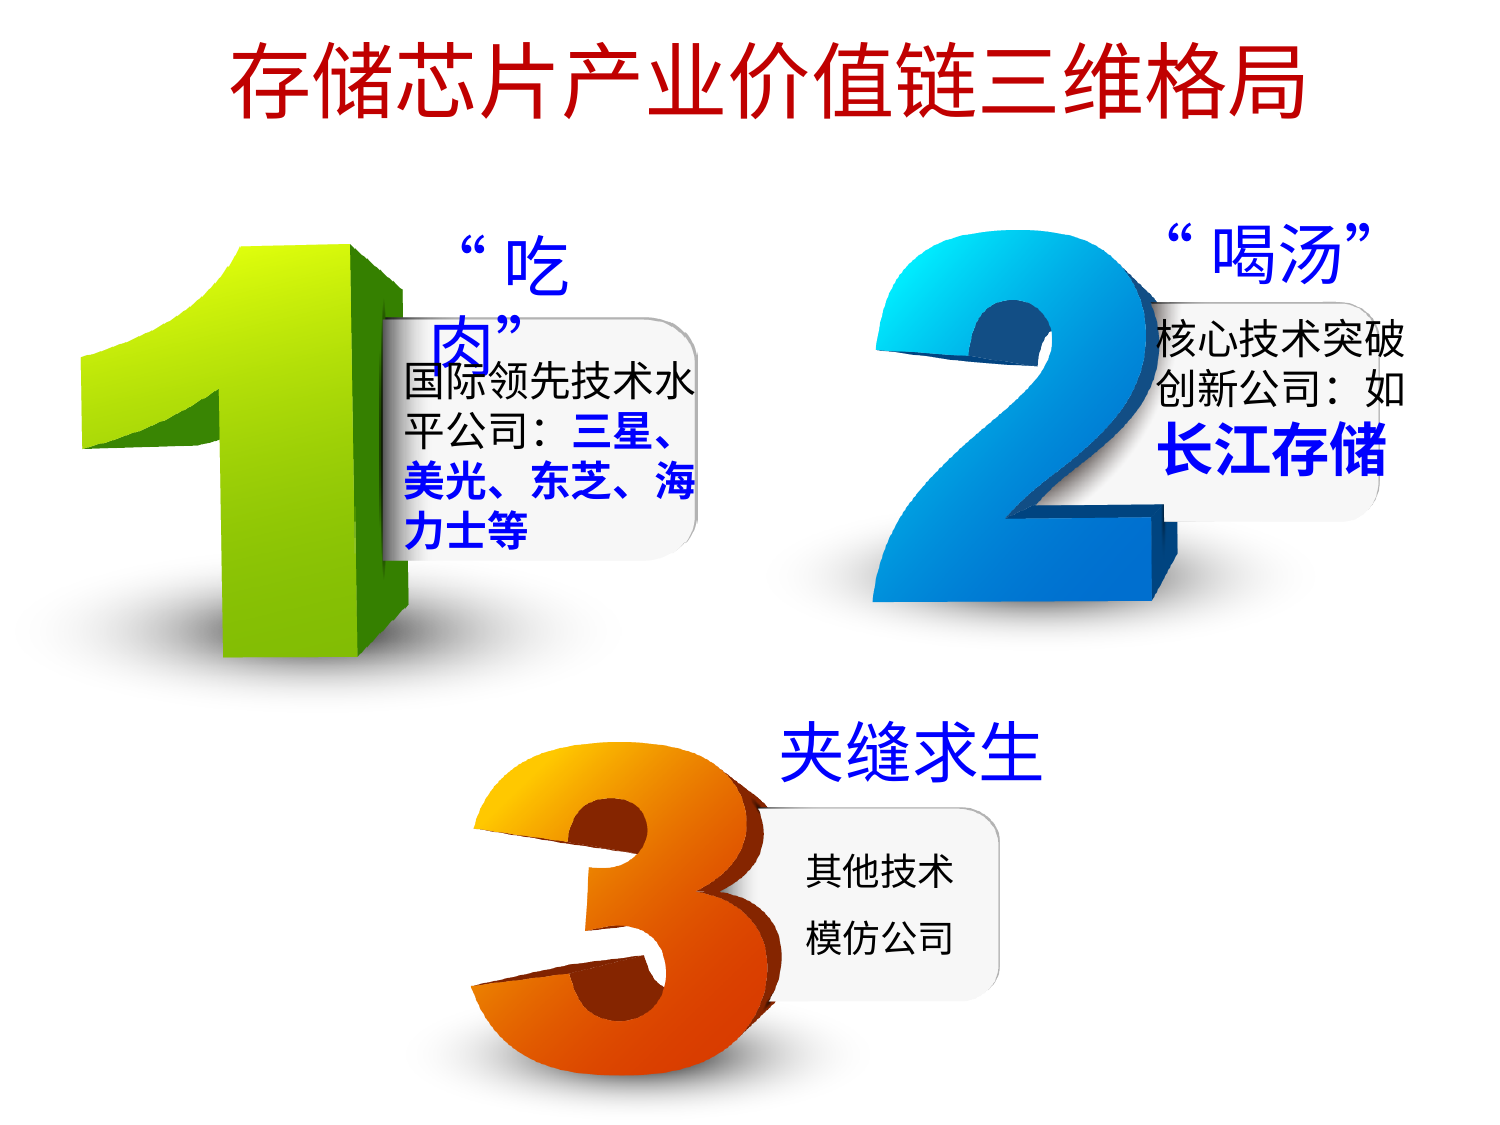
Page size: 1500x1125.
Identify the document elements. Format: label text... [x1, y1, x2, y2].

text_box 存储芯片产业价值链三维格局 [133, 20, 1407, 139]
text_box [386, 703, 1087, 1125]
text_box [743, 205, 1456, 656]
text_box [0, 217, 731, 720]
